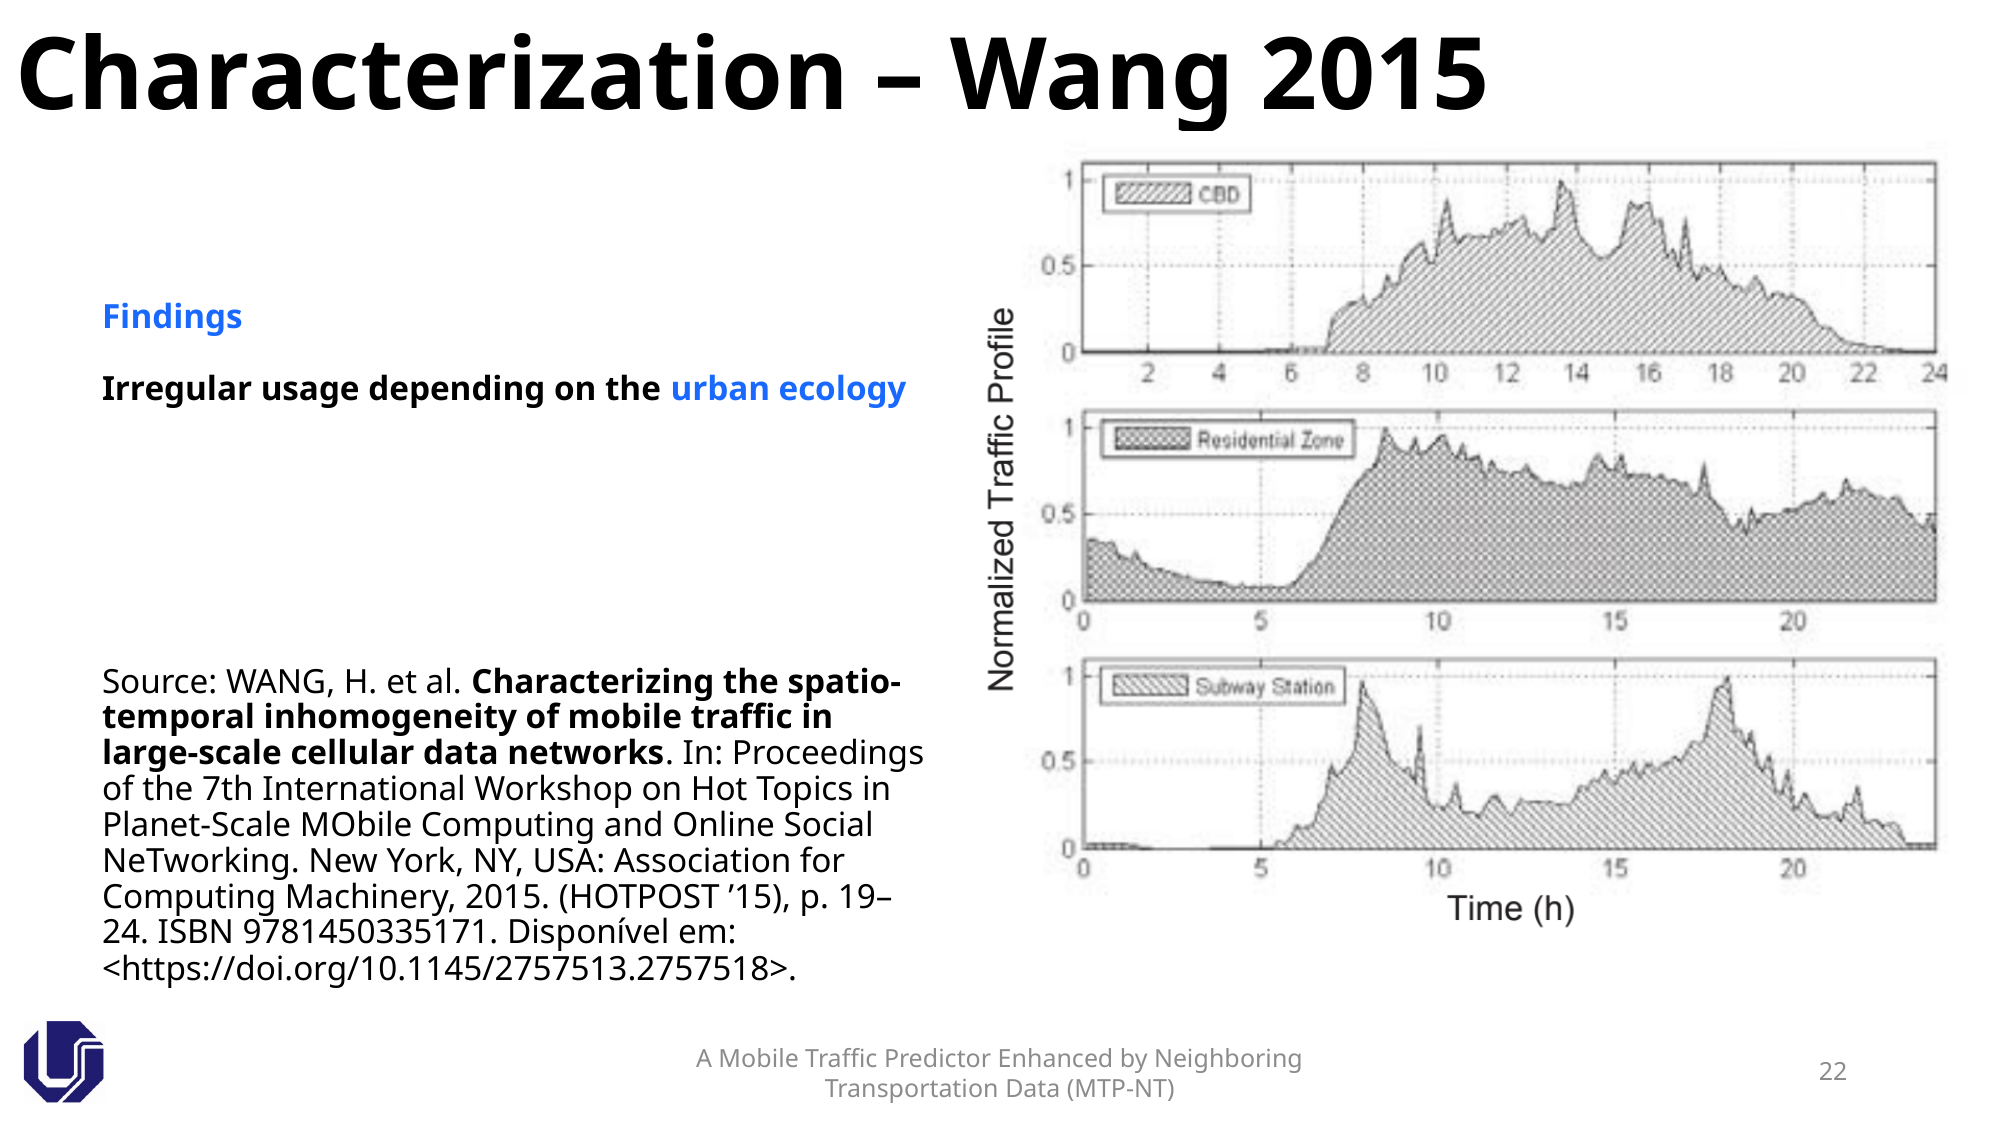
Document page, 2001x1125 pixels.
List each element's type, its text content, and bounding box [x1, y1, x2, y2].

footer A Mobile Traffic Predictor Enhanced by Neighboring Transportation Data (MTP-NT) [662, 1042, 1338, 1103]
title Findings Irregular usage depending on the urban ecology [87, 292, 953, 656]
text_box Source: WANG, H. et al. Characterizing the spatio-temporal inhomogeneity of mobile traffic in large-scale cellular data networks. In: Proceedings of the 7th International Workshop on Hot Topics in Planet-Scale MObile Computing and Online Social NeTworking. New York, NY, USA: Association for Computing Machinery, 2015. (HOTPOST ’15), p. 19–24. ISBN 9781450335171. Disponível em: <https://doi.org/10.1145/2757513.2757518>. [87, 656, 954, 1011]
slide_number 22 [1412, 1042, 1863, 1103]
picture [23, 1021, 106, 1103]
picture [953, 131, 1967, 943]
text_box Characterization – Wang 2015 [0, 17, 1542, 122]
